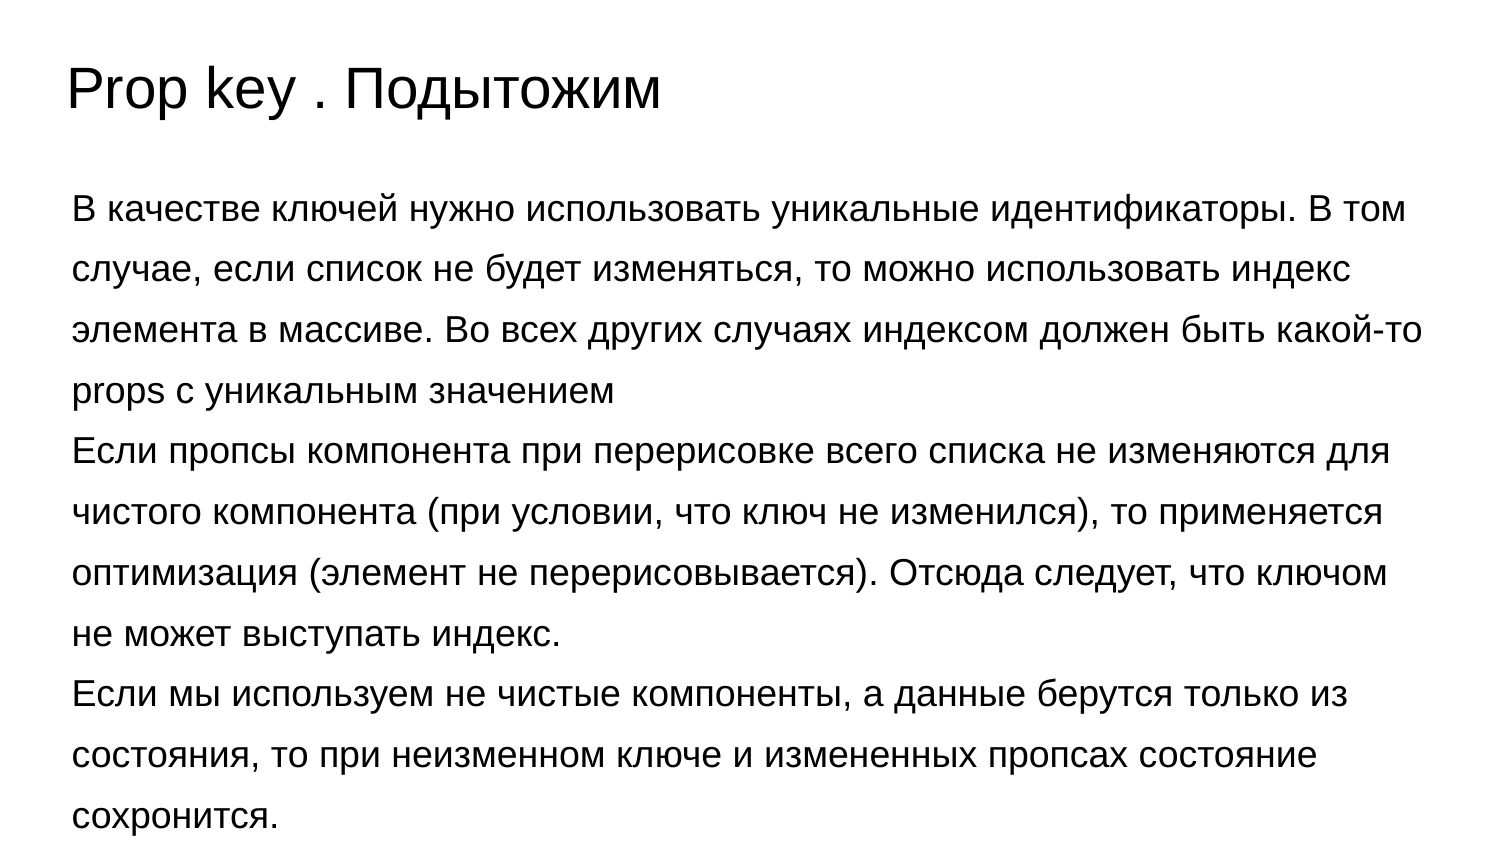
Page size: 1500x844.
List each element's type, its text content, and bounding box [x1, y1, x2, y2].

text_box В качестве ключей нужно использовать уникальные идентификаторы. В том случае, если список не будет изменяться, то можно использовать индекс элемента в массиве. Во всех других случаях индексом должен быть какой-то props с уникальным значением Если пропсы компонента при перерисовке всего списка не изменяются для чистого компонента (при условии, что ключ не изменился), то применяется оптимизация (элемент не перерисовывается). Отсюда следует, что ключом не может выступать индекс. Если мы используем не чистые компоненты, а данные берутся только из состояния, то при неизменном ключе и измененных пропсах состояние сохронится. [56, 152, 1444, 844]
title Prop key . Подытожим [51, 35, 1449, 139]
